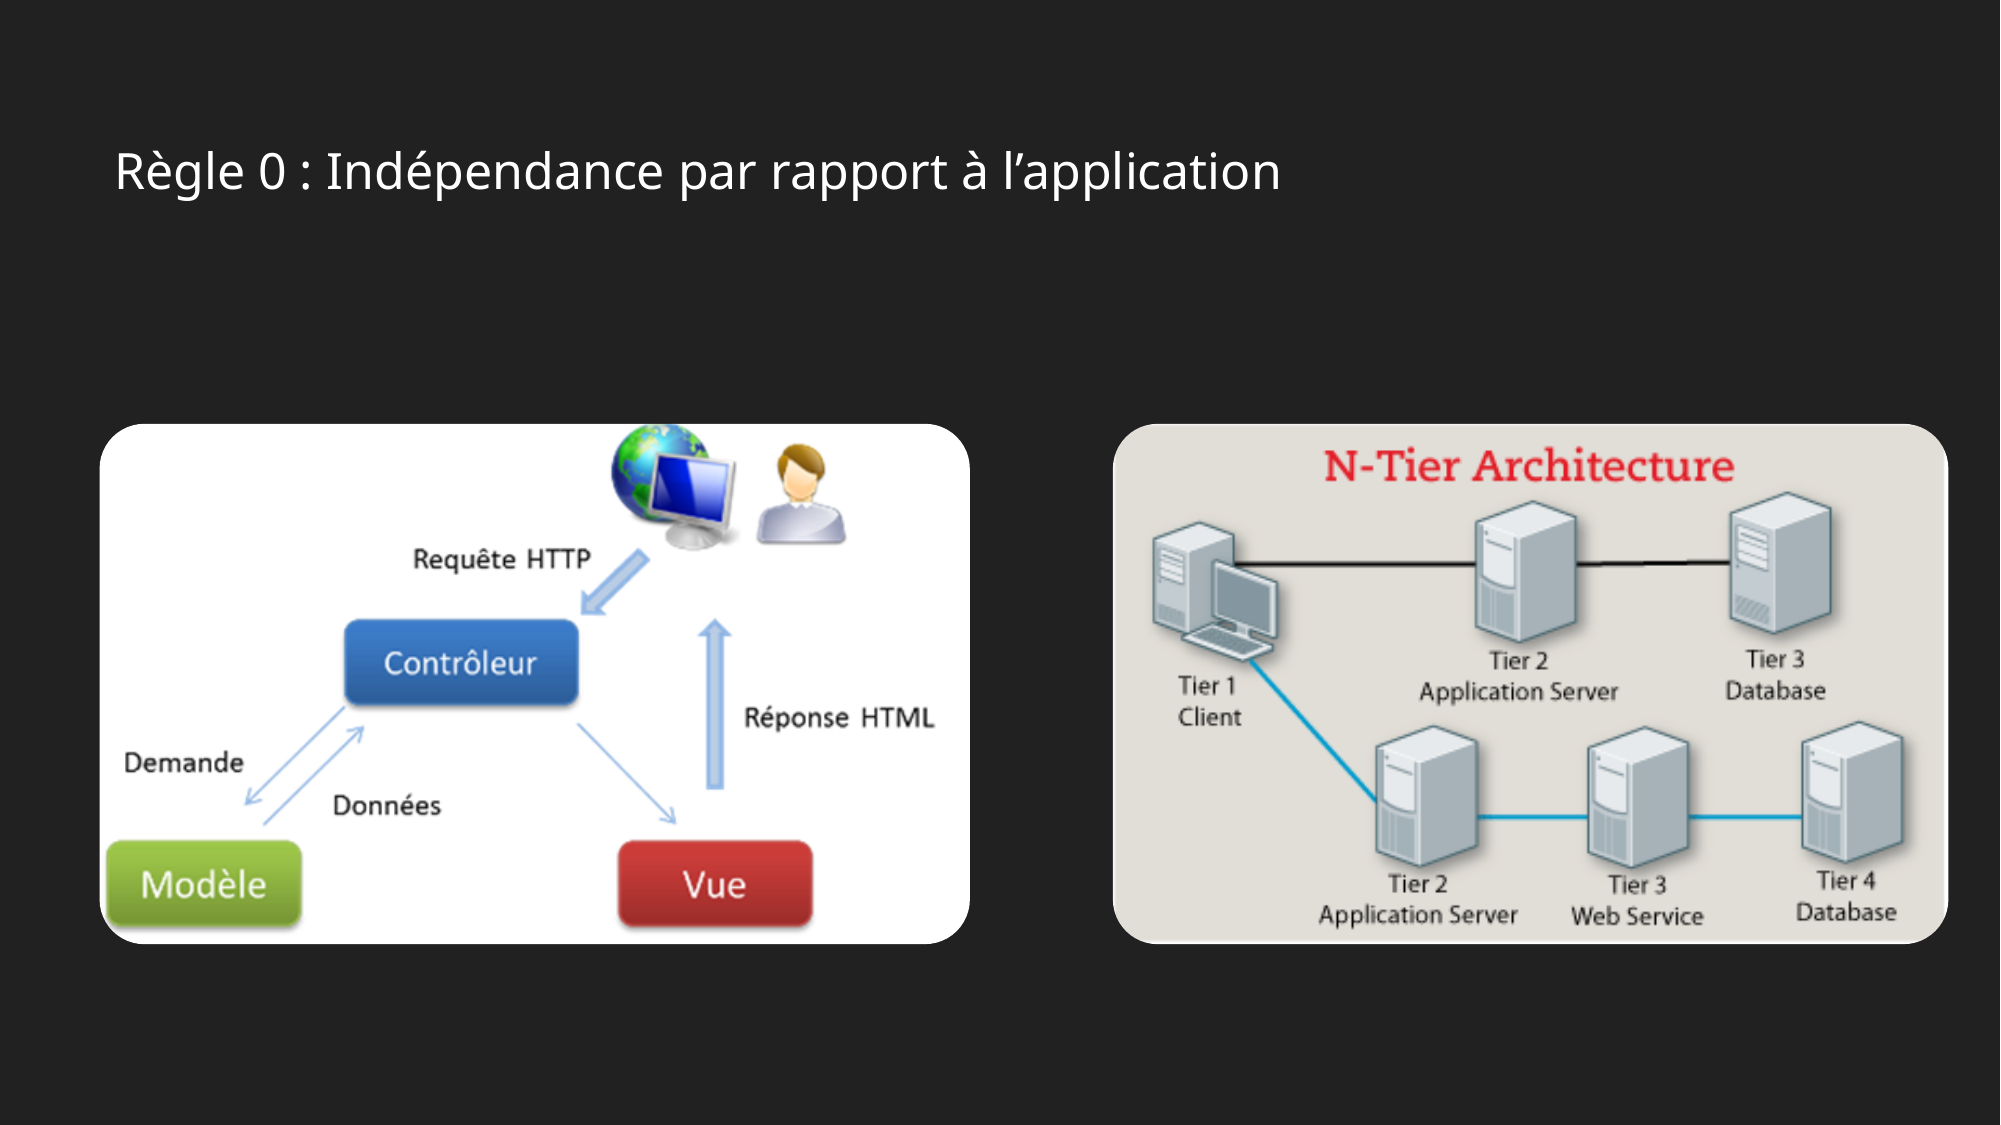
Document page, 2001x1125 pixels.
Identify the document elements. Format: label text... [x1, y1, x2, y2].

text_box Règle 0 : Indépendance par rapport à l’application [99, 132, 1857, 297]
picture [99, 423, 971, 945]
picture [1112, 423, 1949, 945]
